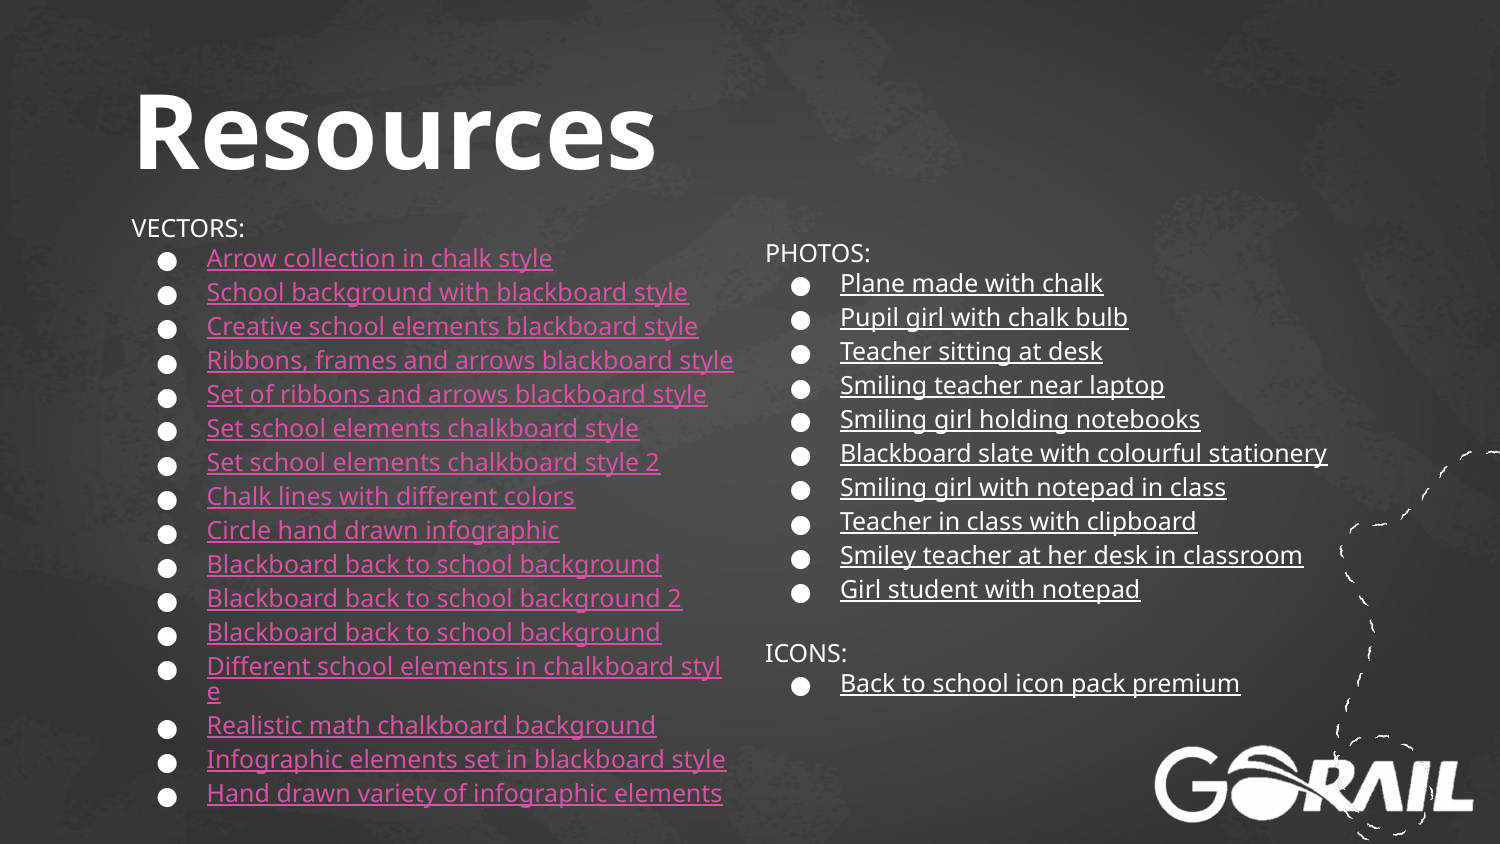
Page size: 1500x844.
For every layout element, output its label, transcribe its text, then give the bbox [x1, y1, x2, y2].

picture [0, 0, 1500, 844]
title Resources [116, 88, 1384, 167]
subtitle VECTORS: Arrow collection in chalk style School background with blackboard style Creative school elements blackboard style Ribbons, frames and arrows blackboard style Set of ribbons and arrows blackboard style Set school elements chalkboard style Set school elements chalkboard style 2 Chalk lines with different colors Circle hand drawn infographic Blackboard back to school background Blackboard back to school background 2 Blackboard back to school background Different school elements in chalkboard style Realistic math chalkboard background Infographic elements set in blackboard style Hand drawn variety of infographic elements [116, 197, 750, 718]
subtitle PHOTOS: Plane made with chalk Pupil girl with chalk bulb Teacher sitting at desk Smiling teacher near laptop Smiling girl holding notebooks Blackboard slate with colourful stationery Smiling girl with notepad in class Teacher in class with clipboard Smiley teacher at her desk in classroom Girl student with notepad ICONS: Back to school icon pack premium [750, 222, 1384, 743]
